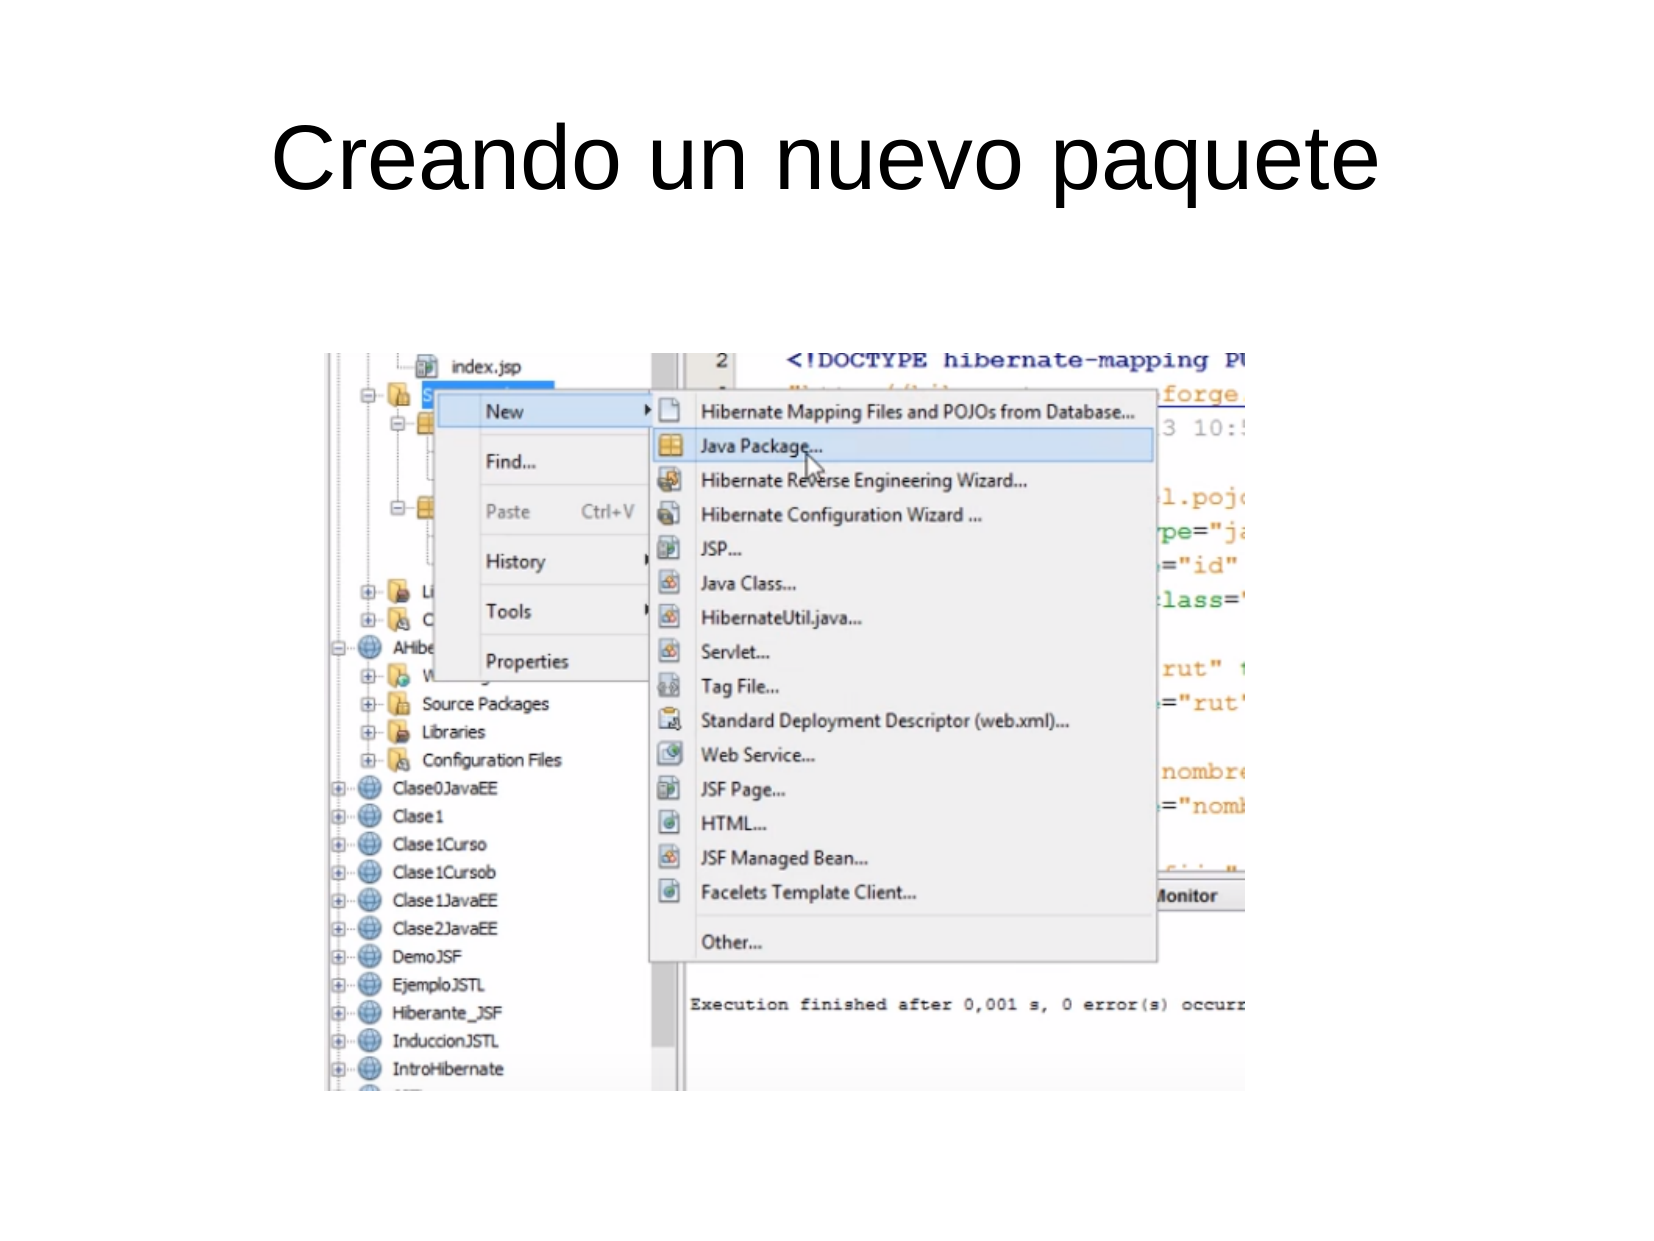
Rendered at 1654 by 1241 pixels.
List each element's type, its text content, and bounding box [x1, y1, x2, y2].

text_box [82, 290, 1571, 1109]
text_box Creando un nuevo paquete [82, 49, 1571, 257]
picture [324, 353, 1246, 1091]
